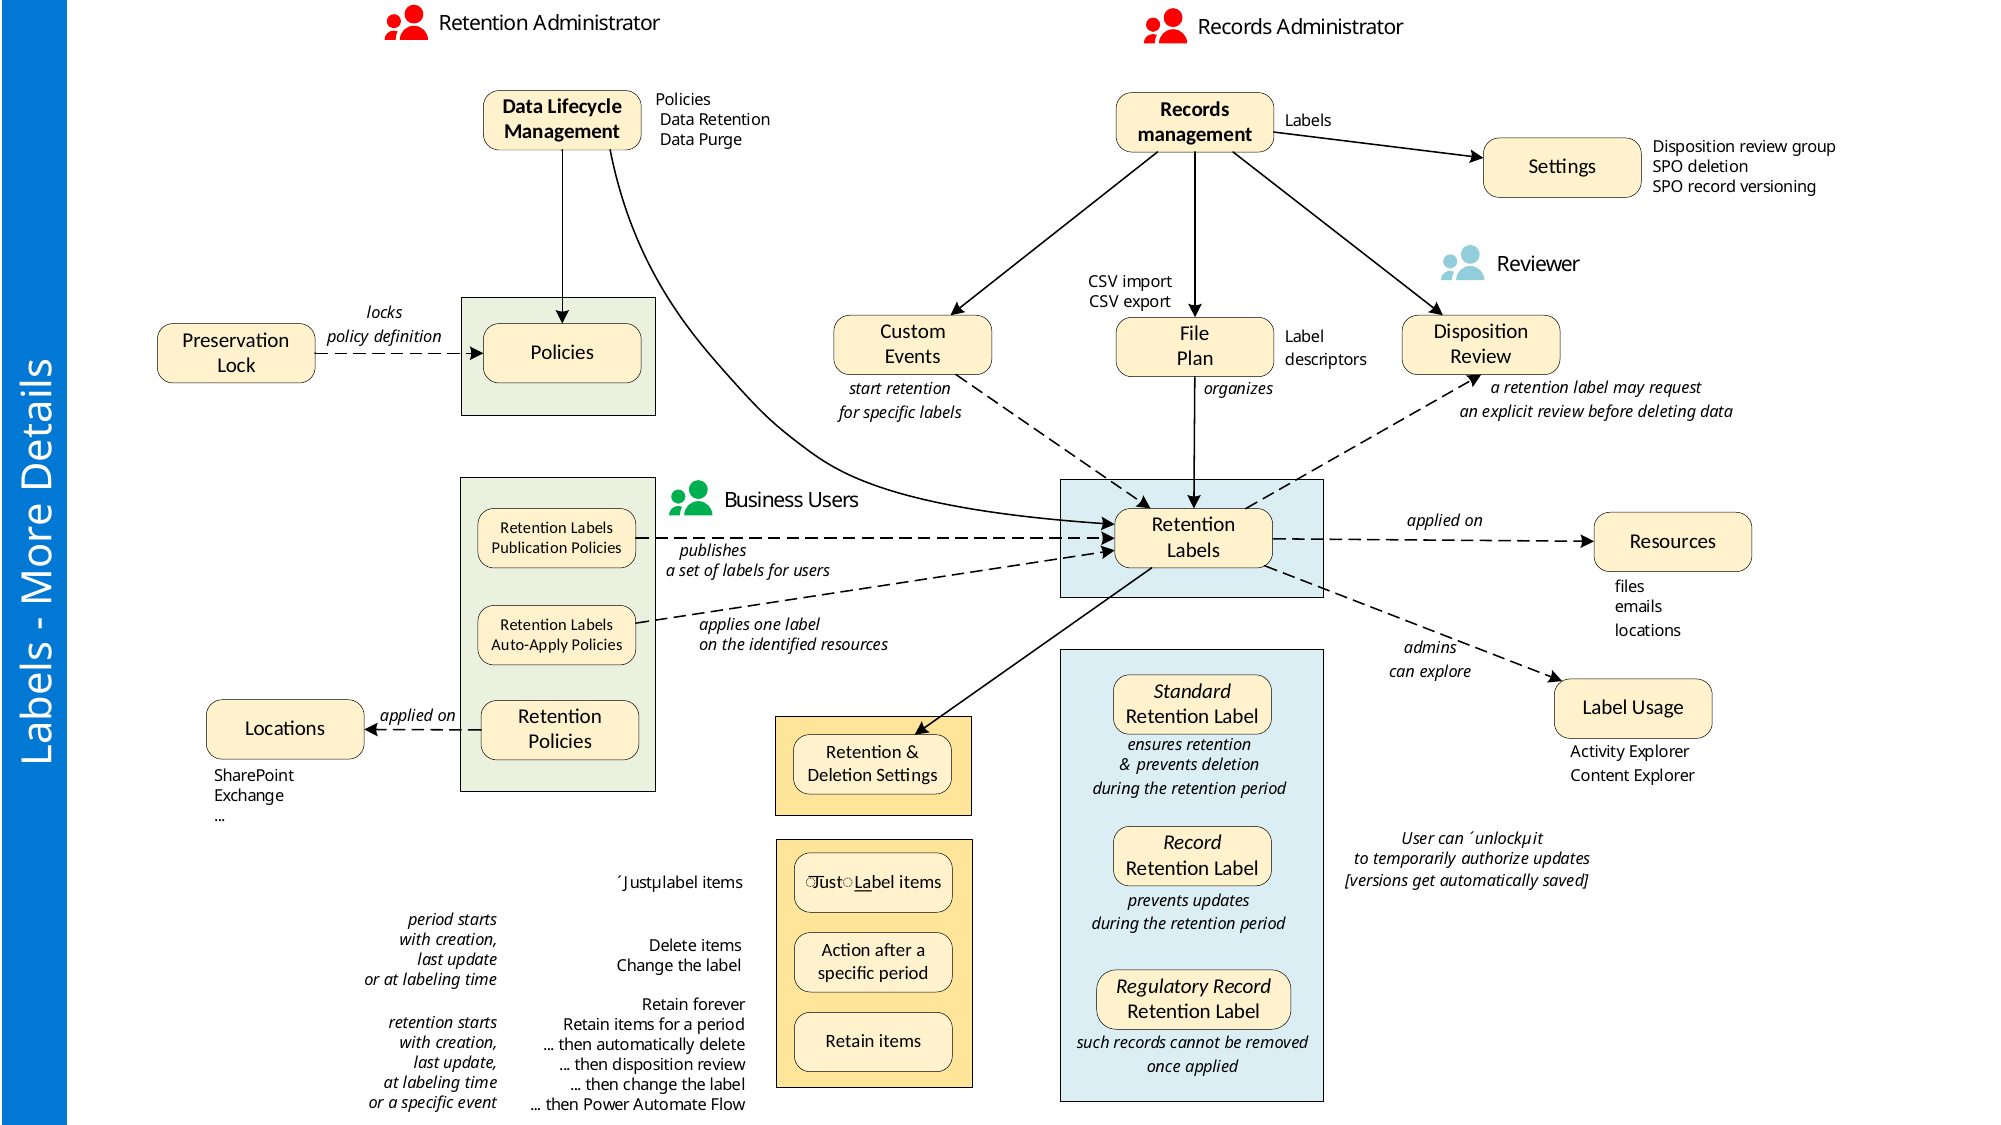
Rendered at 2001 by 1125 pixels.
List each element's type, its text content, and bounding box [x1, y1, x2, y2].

text_box Labels - More Details [2, 0, 67, 1125]
picture [154, 0, 1846, 1125]
